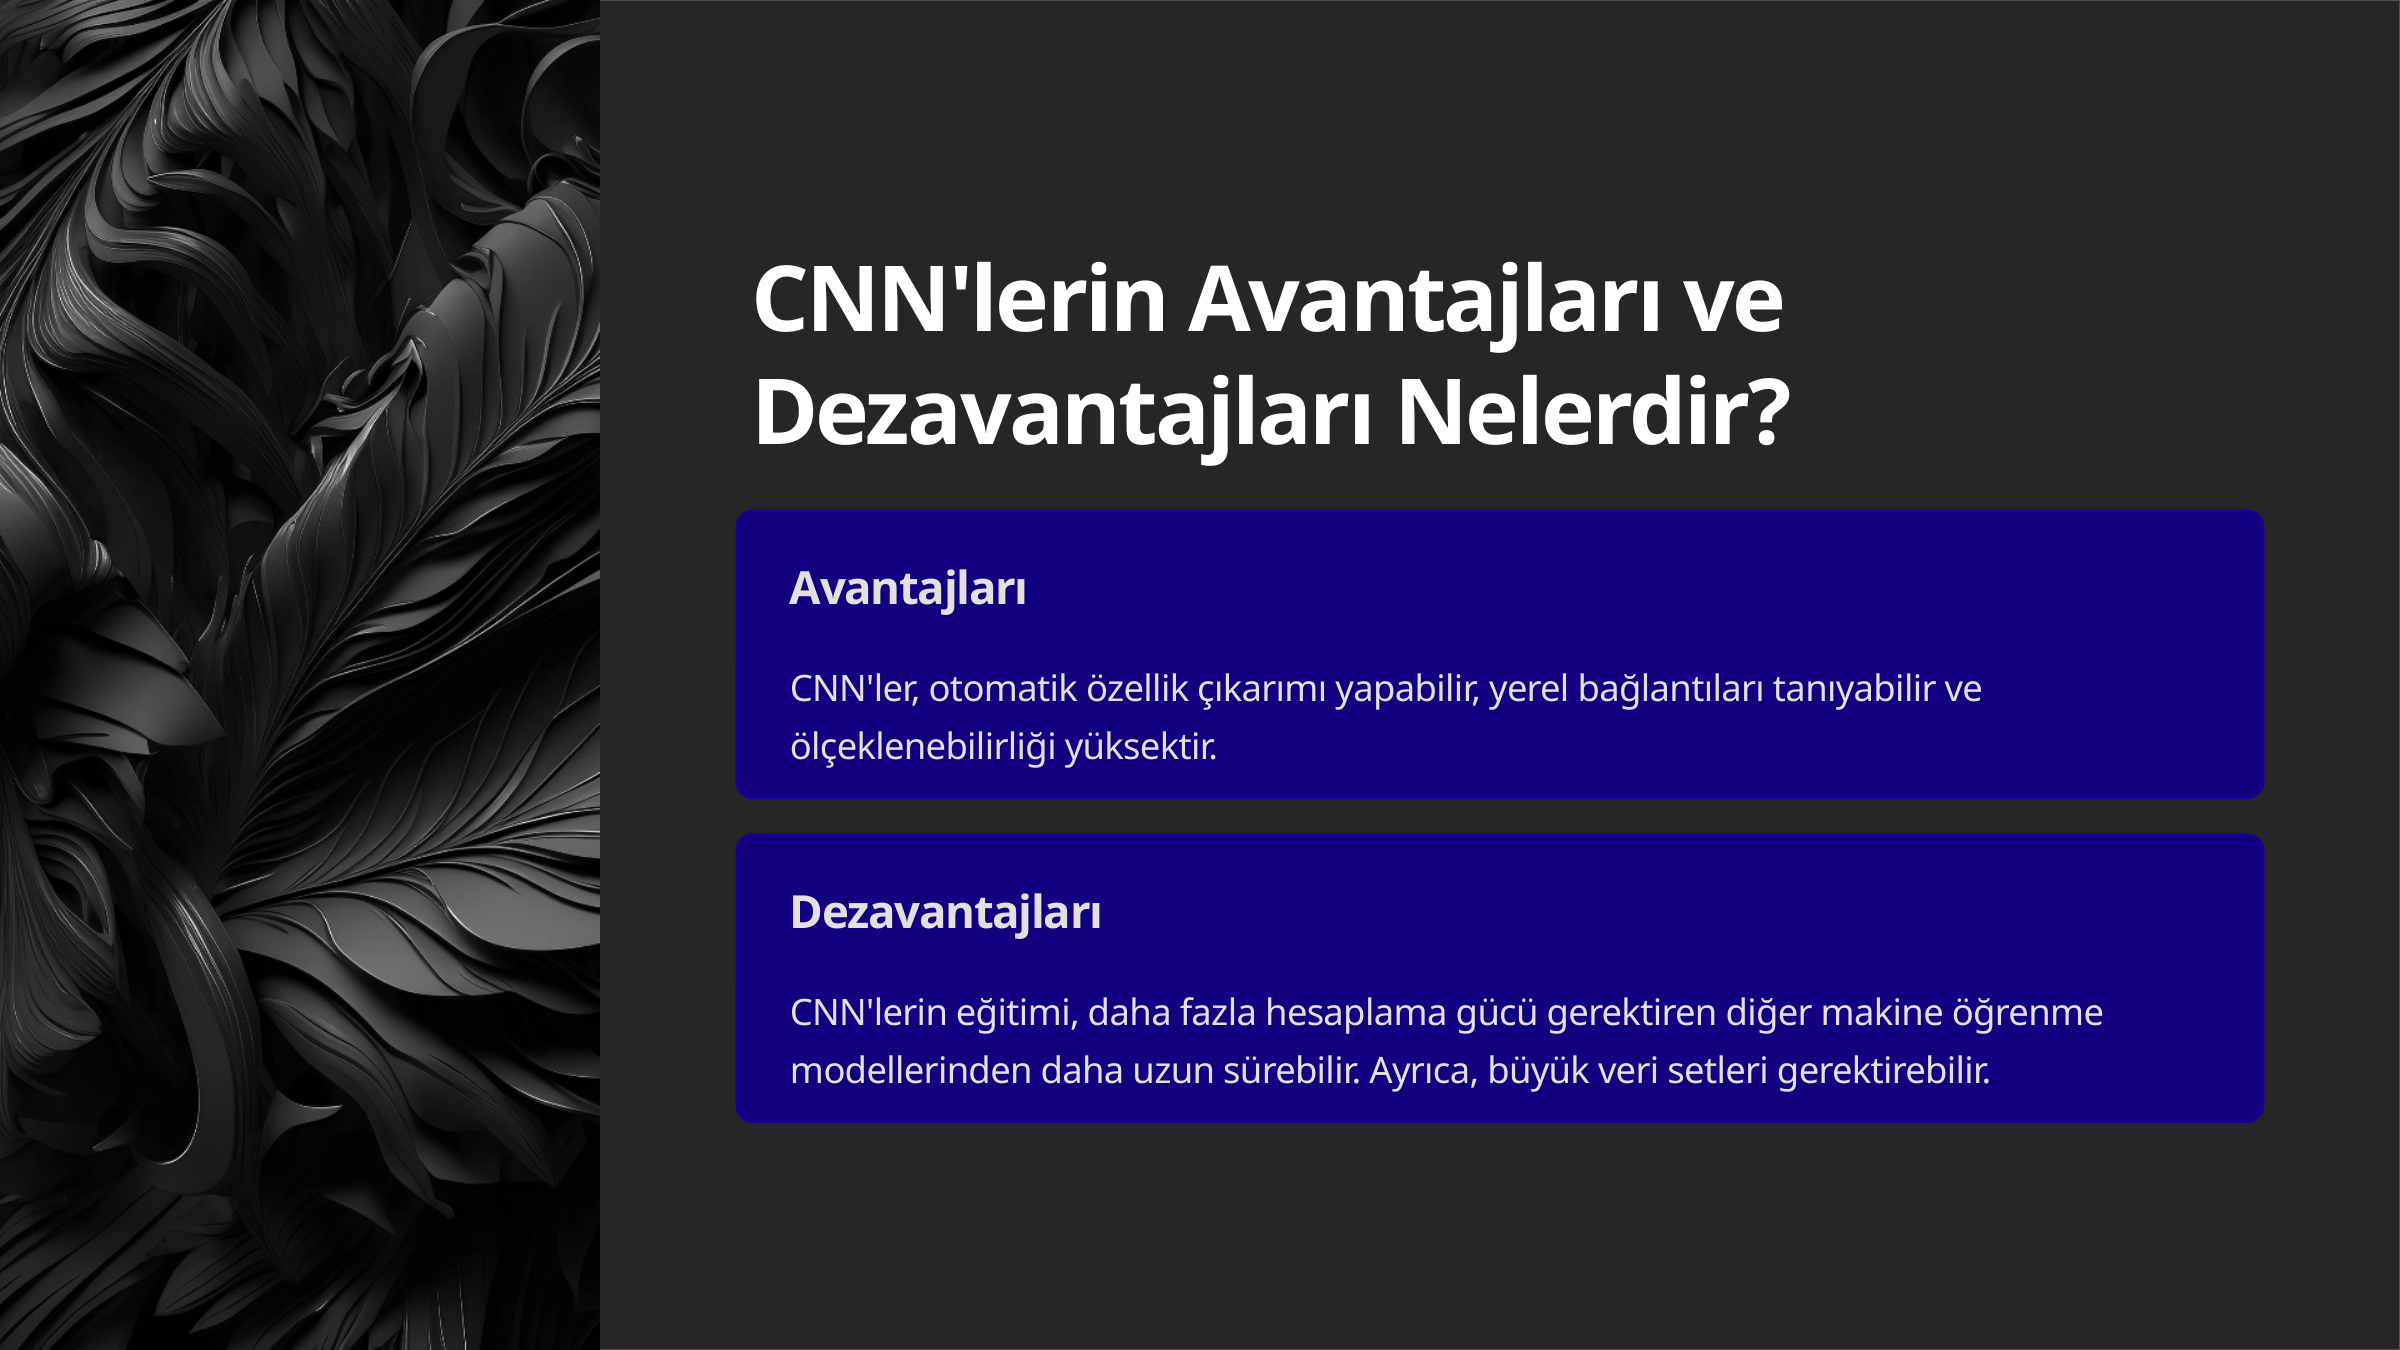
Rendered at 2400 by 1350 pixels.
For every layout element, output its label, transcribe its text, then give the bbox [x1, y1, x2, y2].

text_box Avantajları [775, 549, 1140, 607]
text_box Dezavantajları [775, 873, 1140, 931]
text_box CNN'lerin eğitimi, daha fazla hesaplama gücü gerektiren diğer makine öğrenme modellerinden daha uzun sürebilir. Ayrıca, büyük veri setleri gerektirebilir. [775, 966, 2225, 1084]
text_box [736, 510, 2264, 799]
text_box CNN'ler, otomatik özellik çıkarımı yapabilir, yerel bağlantıları tanıyabilir ve ölçeklenebilirliği yüksektir. [775, 642, 2225, 760]
text_box [600, 0, 2400, 1350]
text_box [736, 834, 2264, 1122]
text_box CNN'lerin Avantajları ve Dezavantajları Nelerdir? [736, 228, 2264, 456]
picture [0, 0, 600, 1350]
